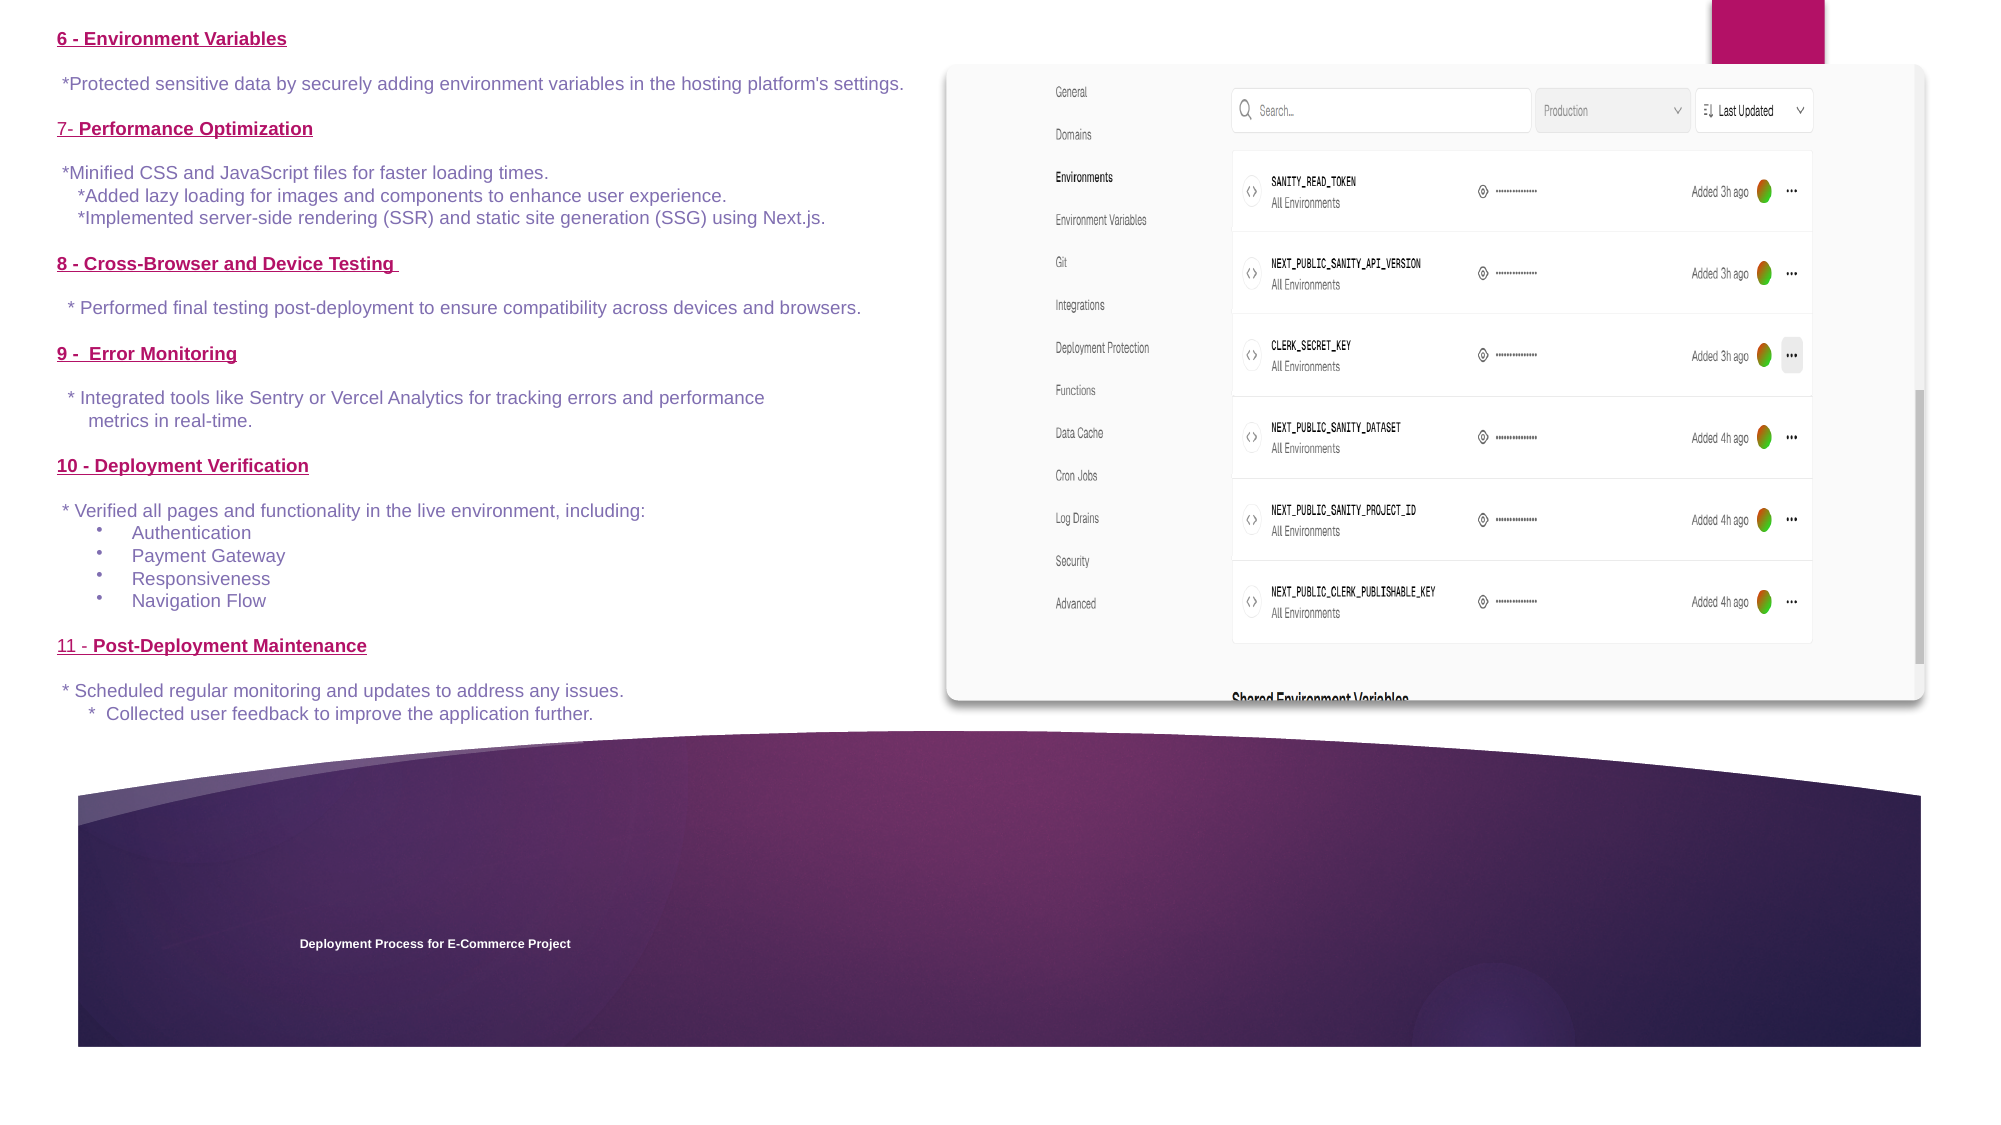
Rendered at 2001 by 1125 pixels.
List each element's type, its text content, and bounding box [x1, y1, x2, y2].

picture [946, 63, 1925, 701]
text_box 6 - Environment Variables *Protected sensitive data by securely adding environment variables in the hosting platform's settings. 7- Performance Optimization *Minified CSS and JavaScript files for faster loading times. *Added lazy loading for images and components to enhance user experience. *Implemented server-side rendering (SSR) and static site generation (SSG) using Next.js. 8 - Cross-Browser and Device Testing * Performed final testing post-deployment to ensure compatibility across devices and browsers. 9 - Error Monitoring * Integrated tools like Sentry or Vercel Analytics for tracking errors and performance metrics in real-time. 10 - Deployment Verification * Verified all pages and functionality in the live environment, including: Authentication Payment Gateway Responsiveness Navigation Flow 11 - Post-Deployment Maintenance * Scheduled regular monitoring and updates to address any issues. * Collected user feedback to improve the application further. [42, 18, 921, 754]
title Deployment Process for E-Commerce Project [246, 851, 1694, 974]
